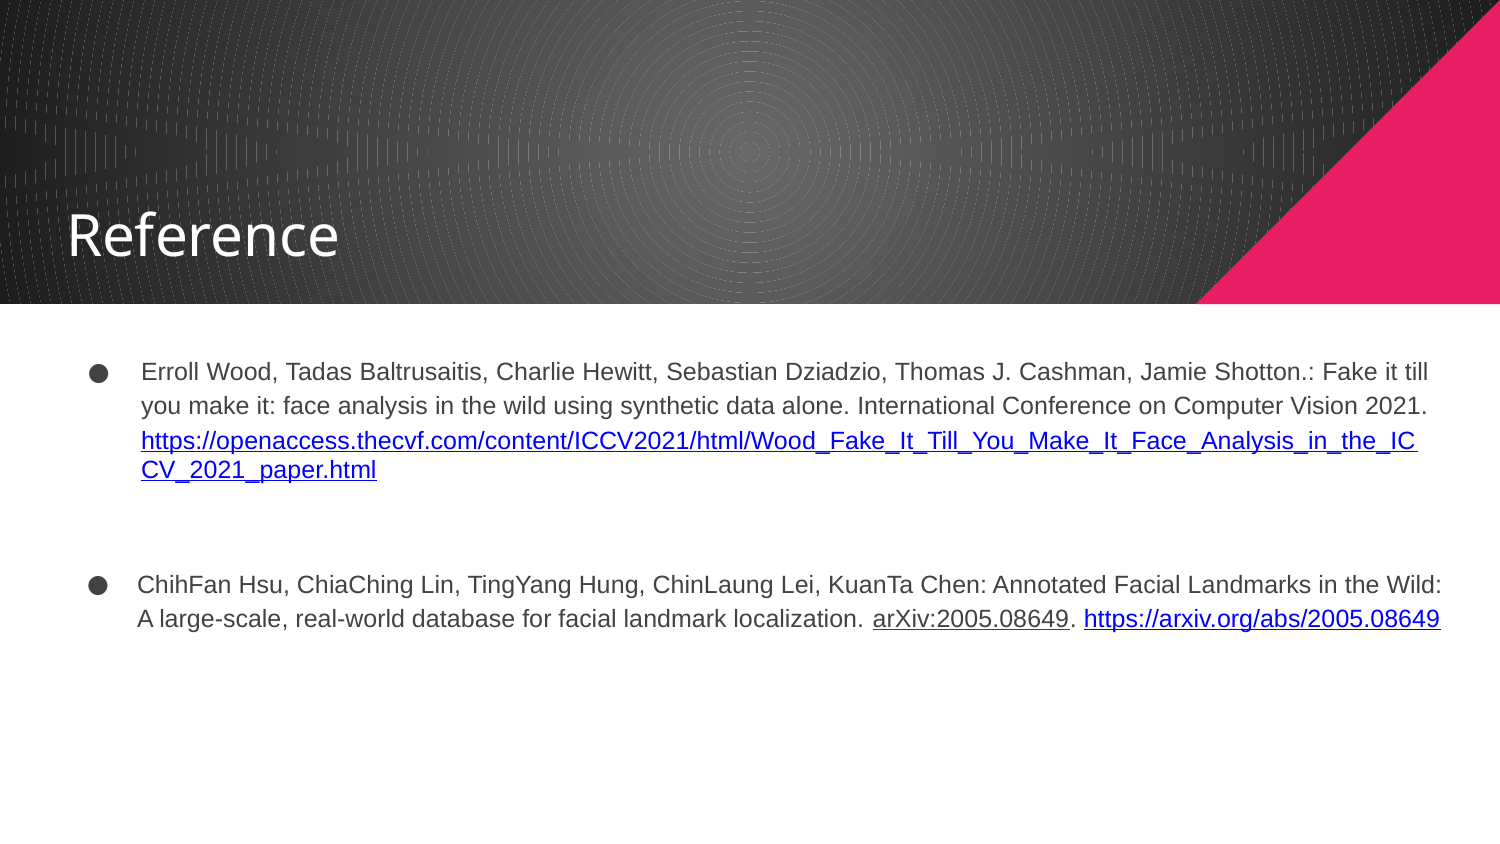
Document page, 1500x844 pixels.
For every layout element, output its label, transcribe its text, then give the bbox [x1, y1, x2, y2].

title Reference [51, 123, 1154, 289]
text_box ChihFan Hsu, ChiaChing Lin, TingYang Hung, ChinLaung Lei, KuanTa Chen: Annotated Facial Landmarks in the Wild: A large-scale, real-world database for facial landmark localization. arXiv:2005.08649. https://arxiv.org/abs/2005.08649 [47, 548, 1462, 648]
list Erroll Wood, Tadas Baltrusaitis, Charlie Hewitt, Sebastian Dziadzio, Thomas J. Cashman, Jamie Shotton.: Fake it till you make it: face analysis in the wild using synthetic data alone. International Conference on Computer Vision 2021. https://openaccess.thecvf.com/content/ICCV2021/html/Wood_Fake_It_Till_You_Make_It_Face_Analysis_in_the_ICCV_2021_paper.html [51, 335, 1447, 535]
